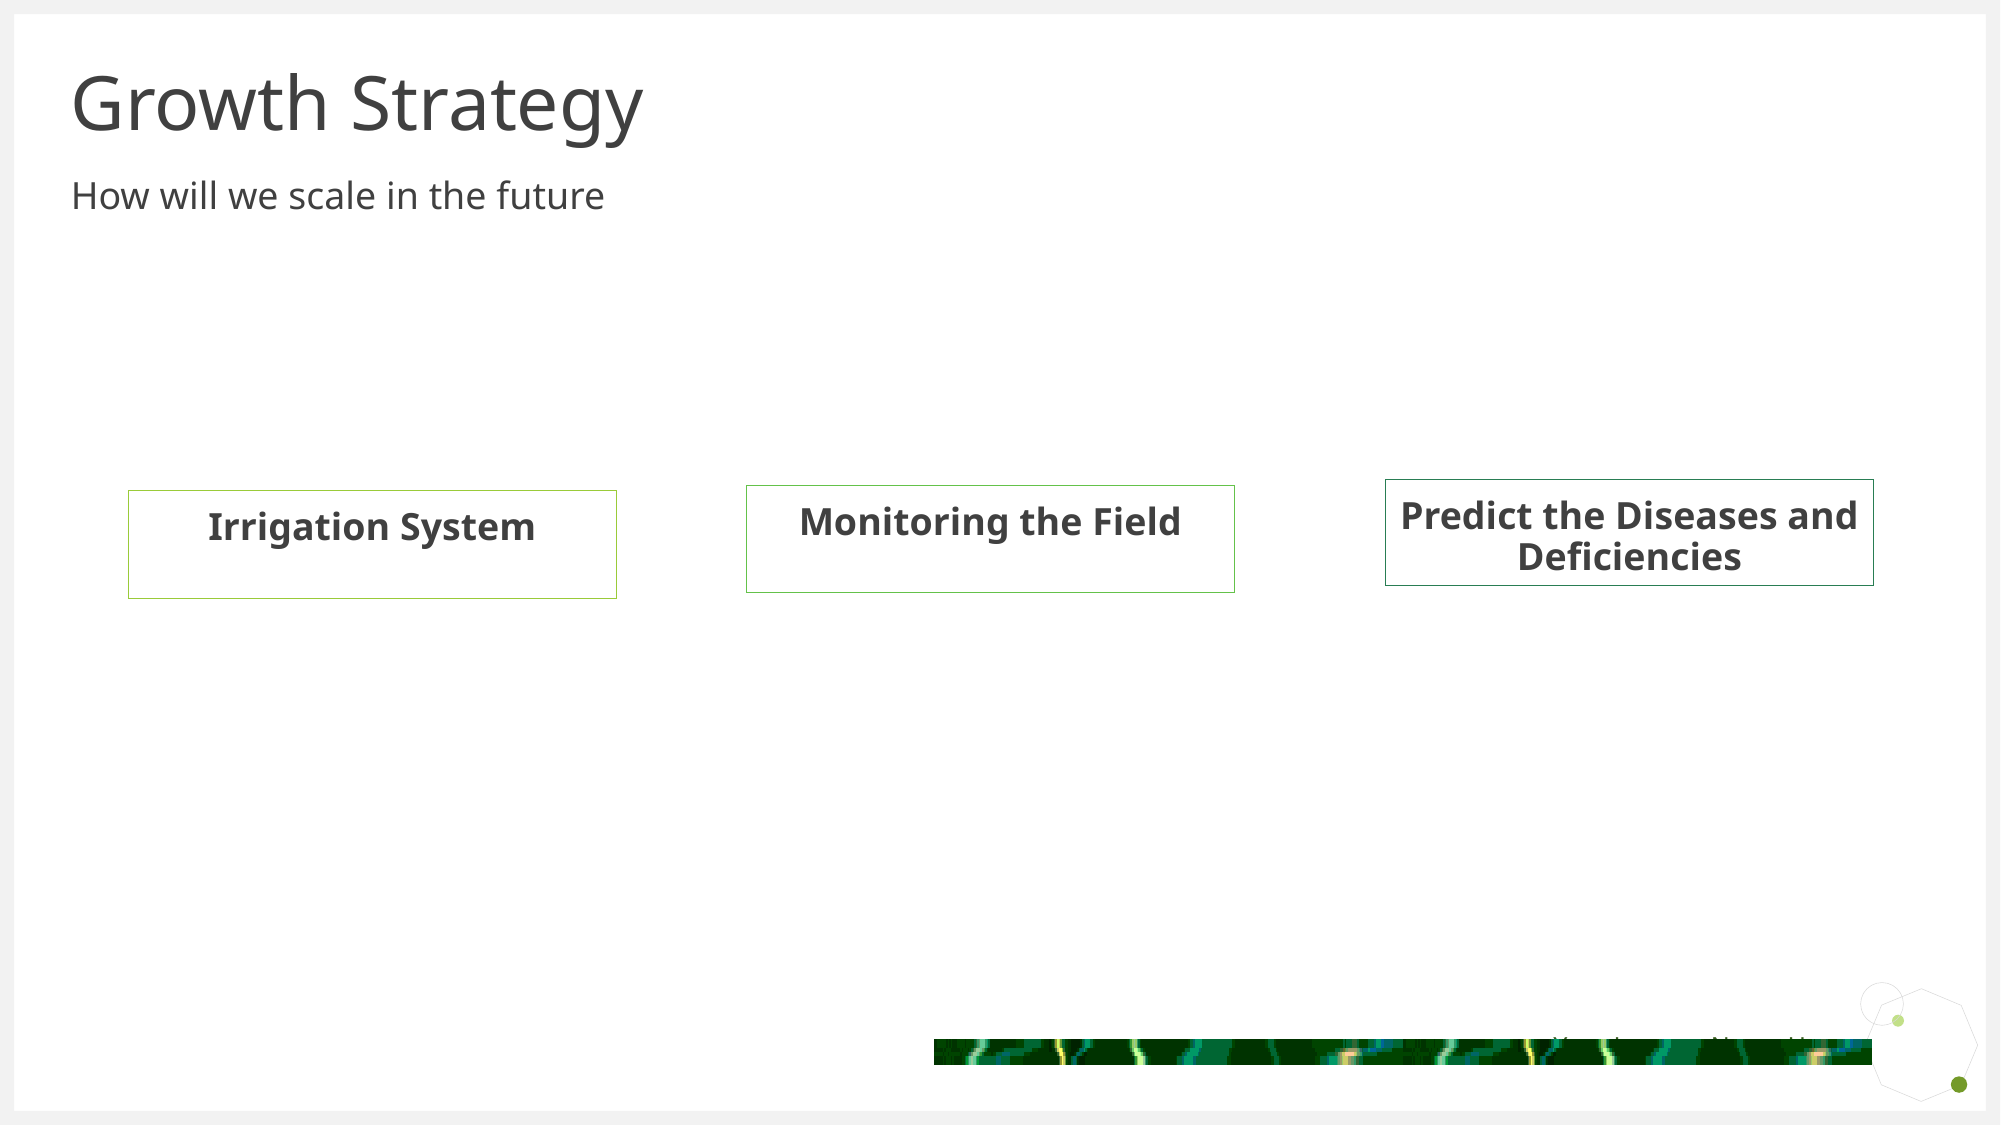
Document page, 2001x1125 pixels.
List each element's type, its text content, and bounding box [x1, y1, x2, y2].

title Growth Strategy [70, 70, 1932, 142]
list Irrigation System [128, 490, 617, 599]
list Predict the Diseases and Deficiencies [1385, 479, 1874, 586]
picture [934, 1031, 1872, 1074]
list Monitoring the Field [746, 485, 1235, 593]
list How will we scale in the future [70, 177, 1931, 223]
